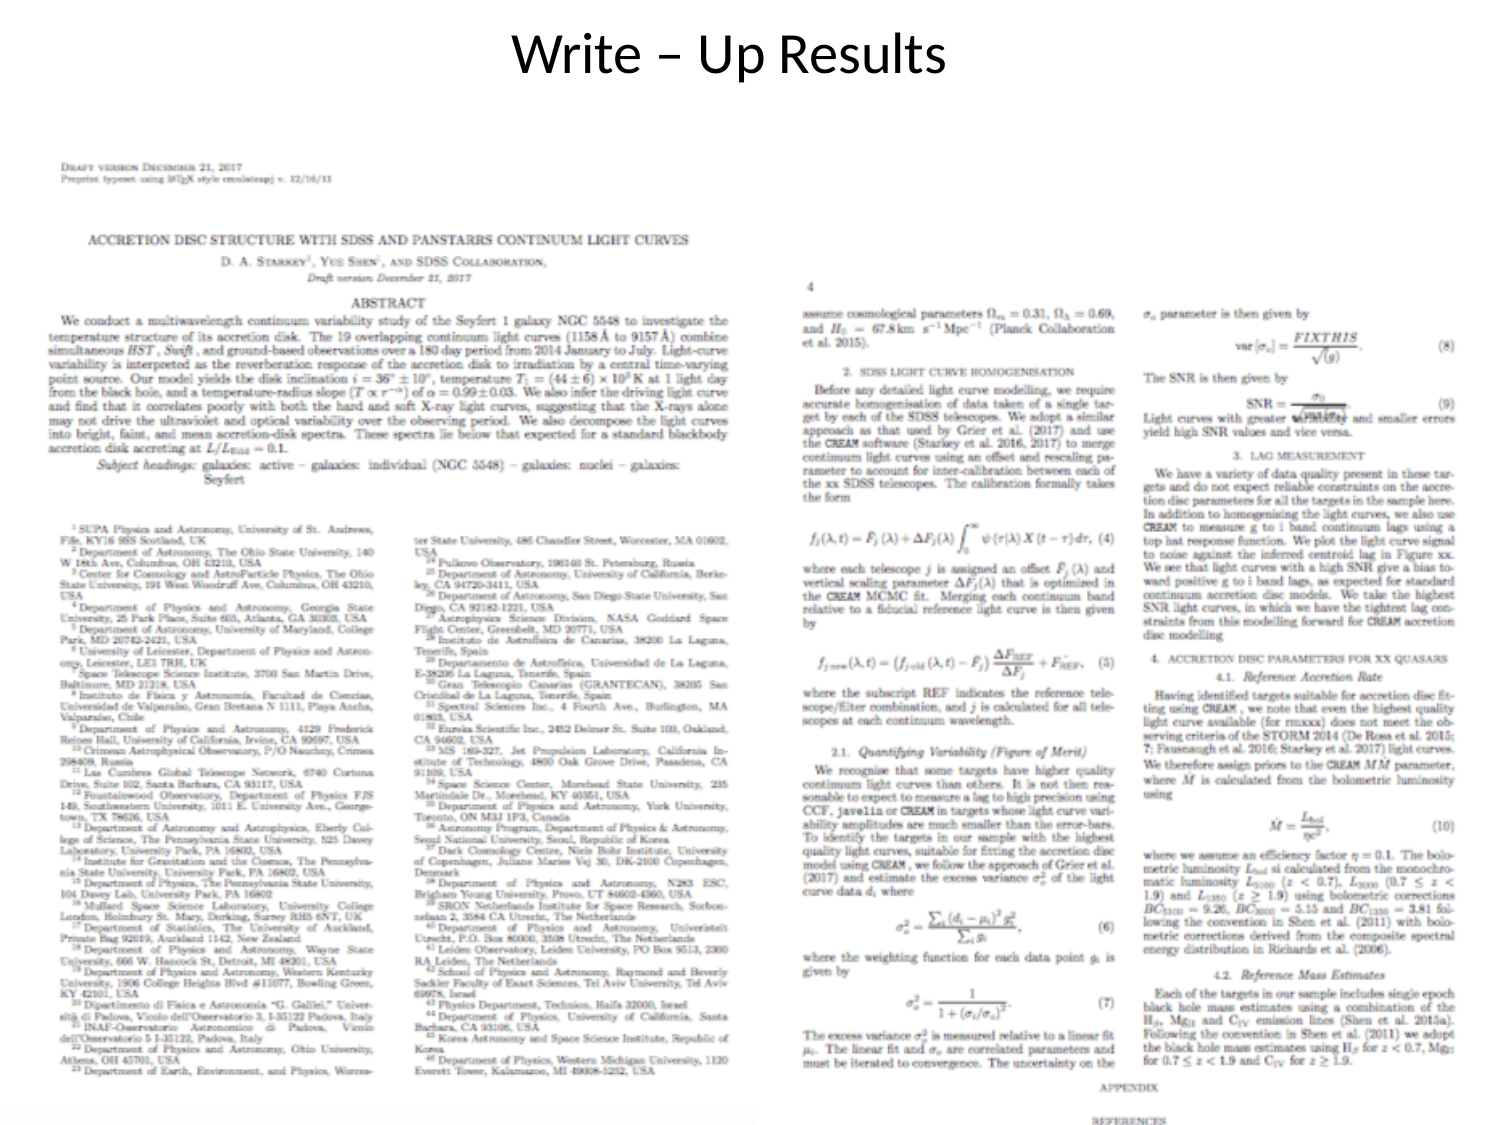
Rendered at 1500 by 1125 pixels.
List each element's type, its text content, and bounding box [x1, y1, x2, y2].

picture [0, 103, 1500, 1125]
text_box Write – Up Results [200, 8, 1259, 94]
